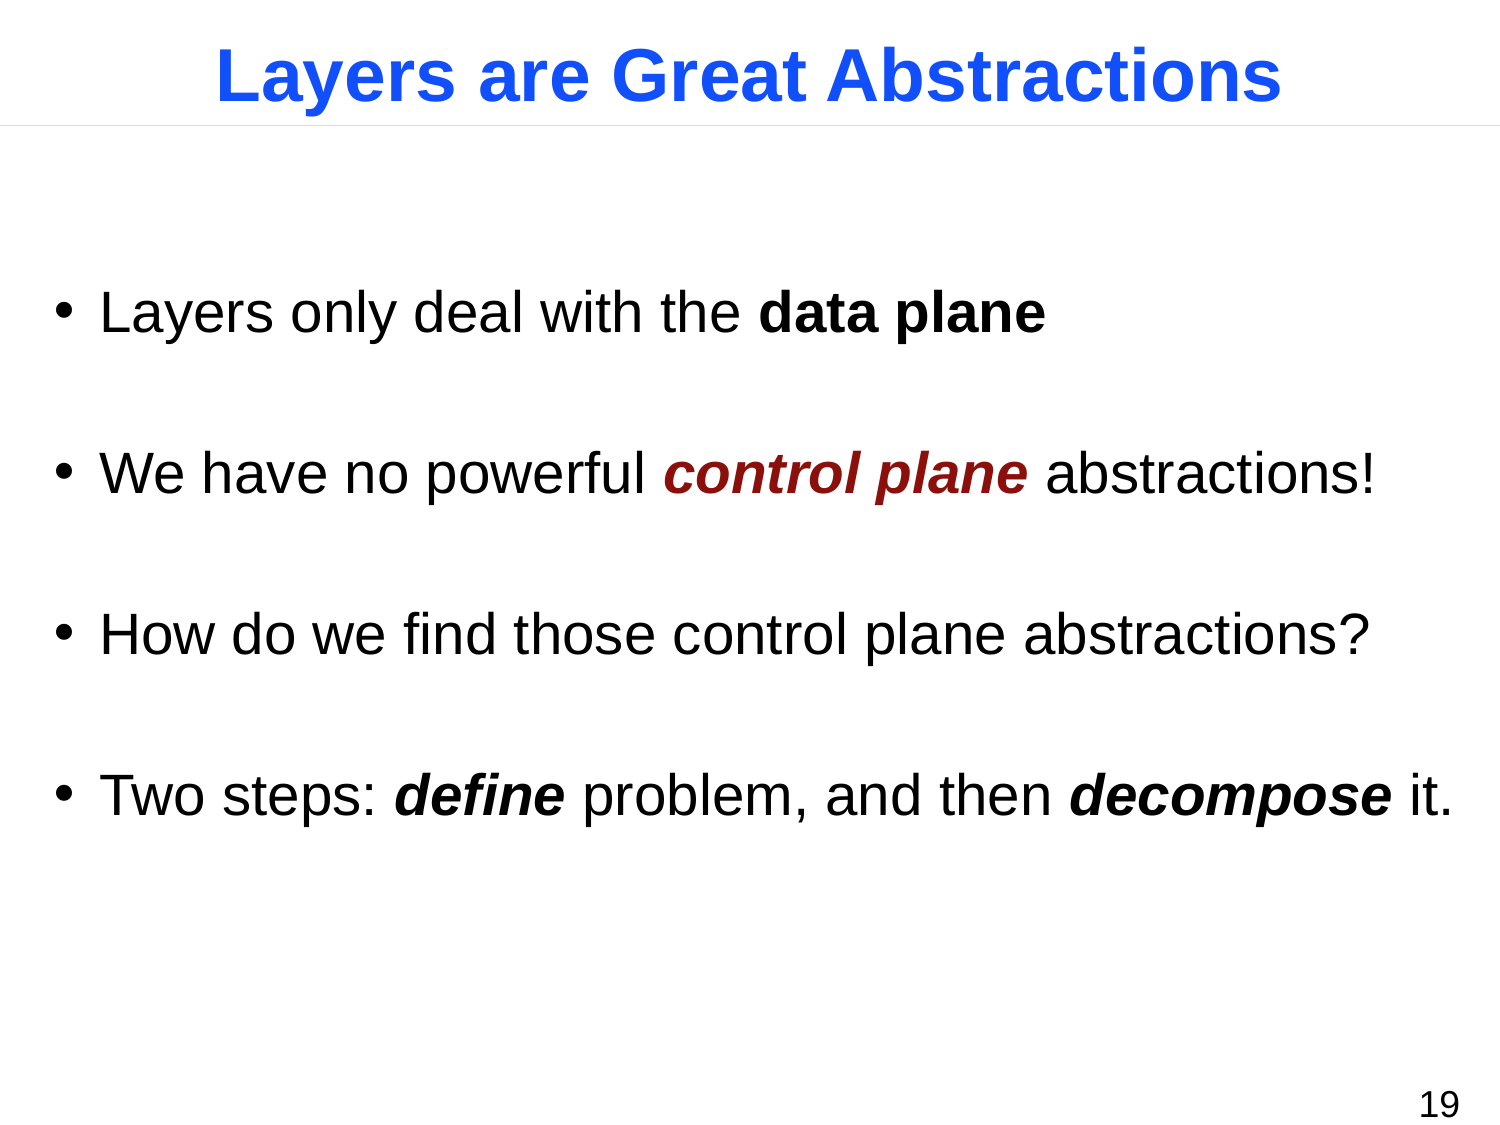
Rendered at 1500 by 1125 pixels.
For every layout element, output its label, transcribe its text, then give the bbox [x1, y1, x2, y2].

list Layers only deal with the data plane We have no powerful control plane abstractions! How do we find those control plane abstractions? Two steps: define problem, and then decompose it. [37, 187, 1475, 1086]
title Layers are Great Abstractions [0, 24, 1500, 125]
